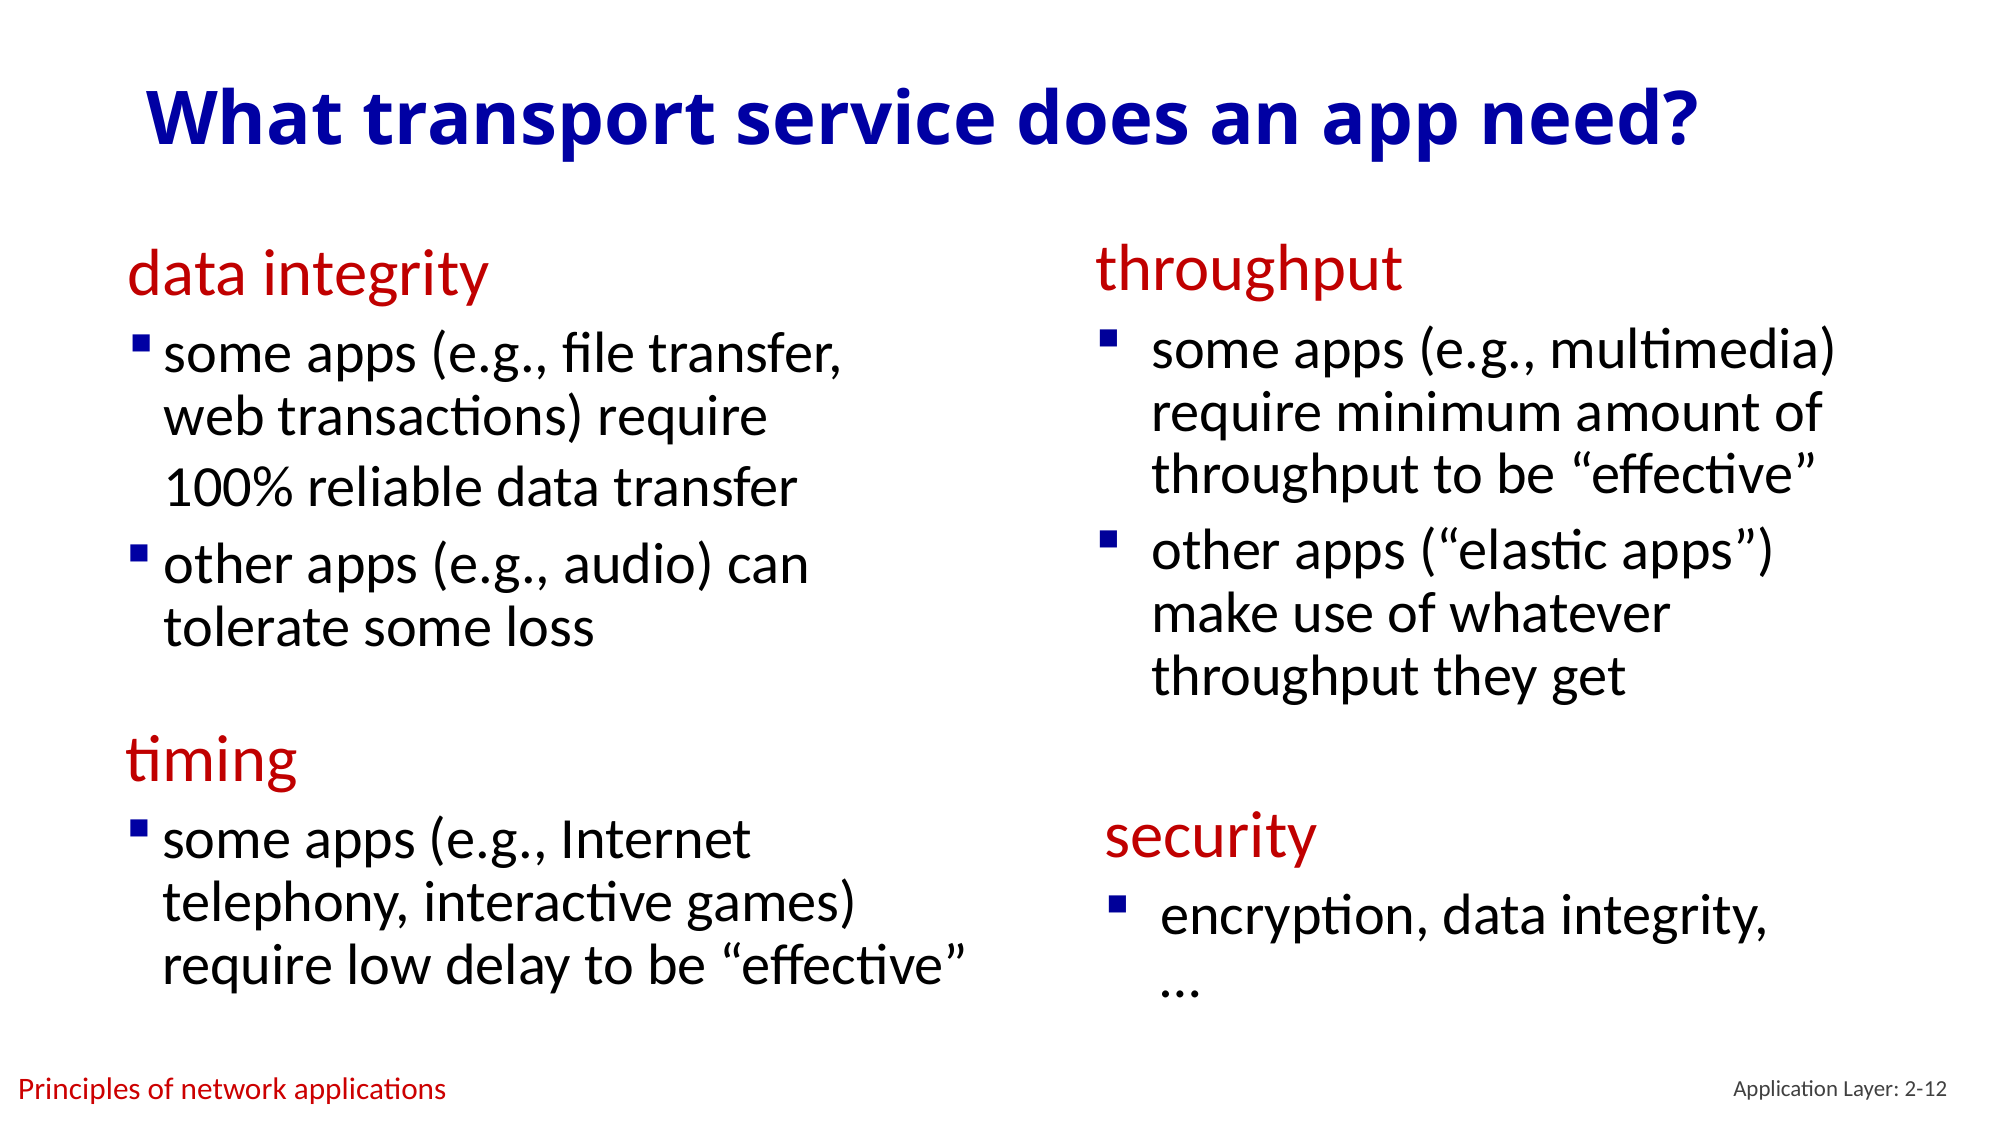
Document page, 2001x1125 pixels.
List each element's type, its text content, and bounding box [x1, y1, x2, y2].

text_box data integrity some apps (e.g., file transfer, web transactions) require 100% reliable data transfer other apps (e.g., audio) can tolerate some loss [110, 230, 927, 690]
text_box security encryption, data integrity, … [1089, 792, 1833, 1001]
text_box timing some apps (e.g., Internet telephony, interactive games) require low delay to be “effective” [89, 716, 1004, 1117]
text_box throughput some apps (e.g., multimedia) require minimum amount of throughput to be “effective” other apps (“elastic apps”) make use of whatever throughput they get [1080, 225, 1897, 778]
slide_number Application Layer: 2-12 [1512, 1056, 1963, 1117]
text_box Principles of network applications [3, 1060, 562, 1113]
title What transport service does an app need? [131, 47, 1856, 195]
